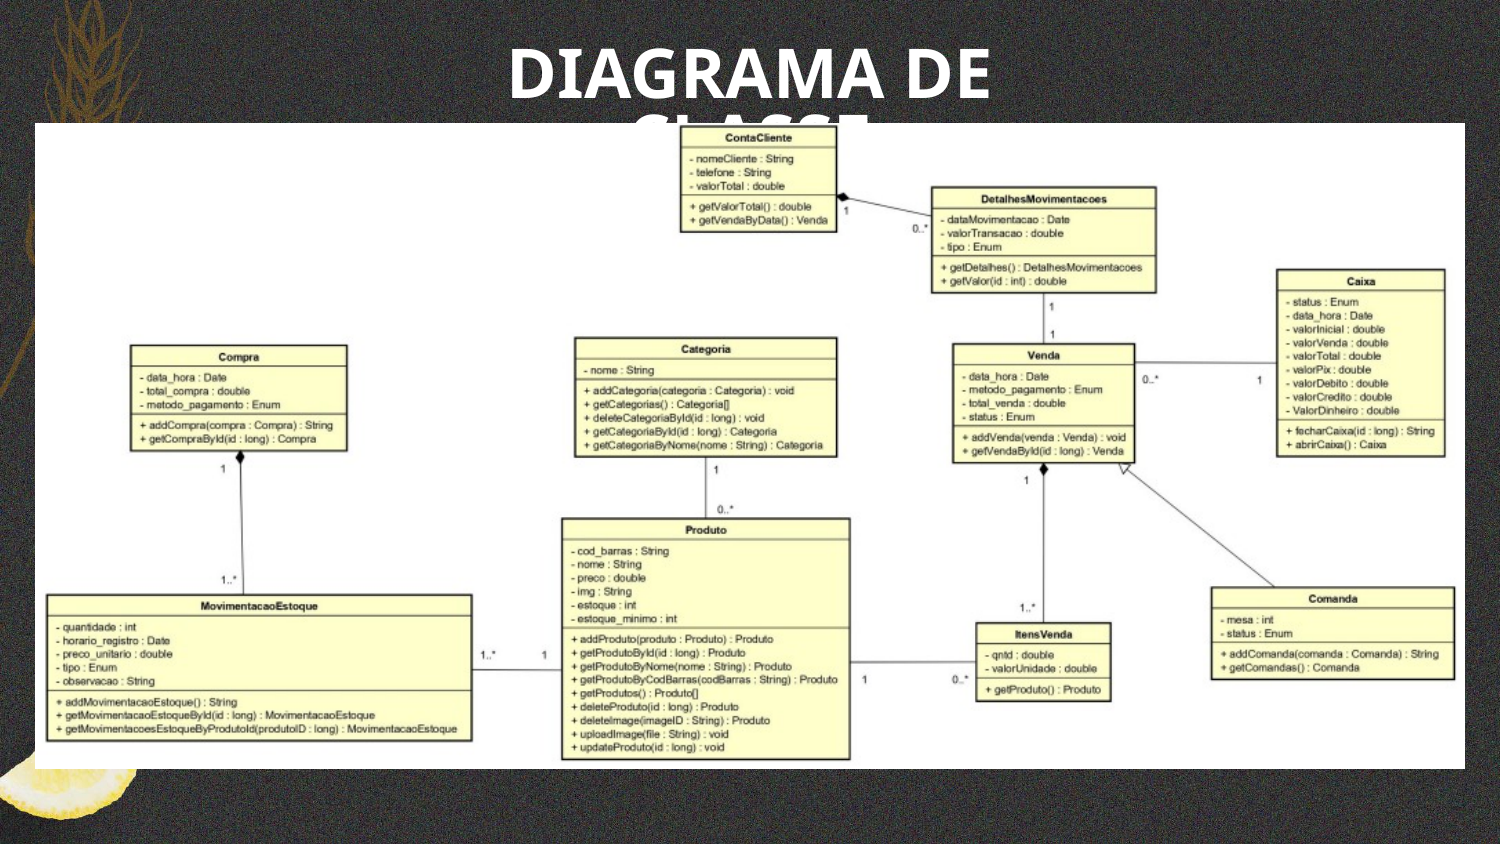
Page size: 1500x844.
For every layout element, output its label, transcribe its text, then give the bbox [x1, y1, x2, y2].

picture [0, 0, 1500, 844]
title DIAGRAMA DE CLASSE [467, 30, 1033, 122]
